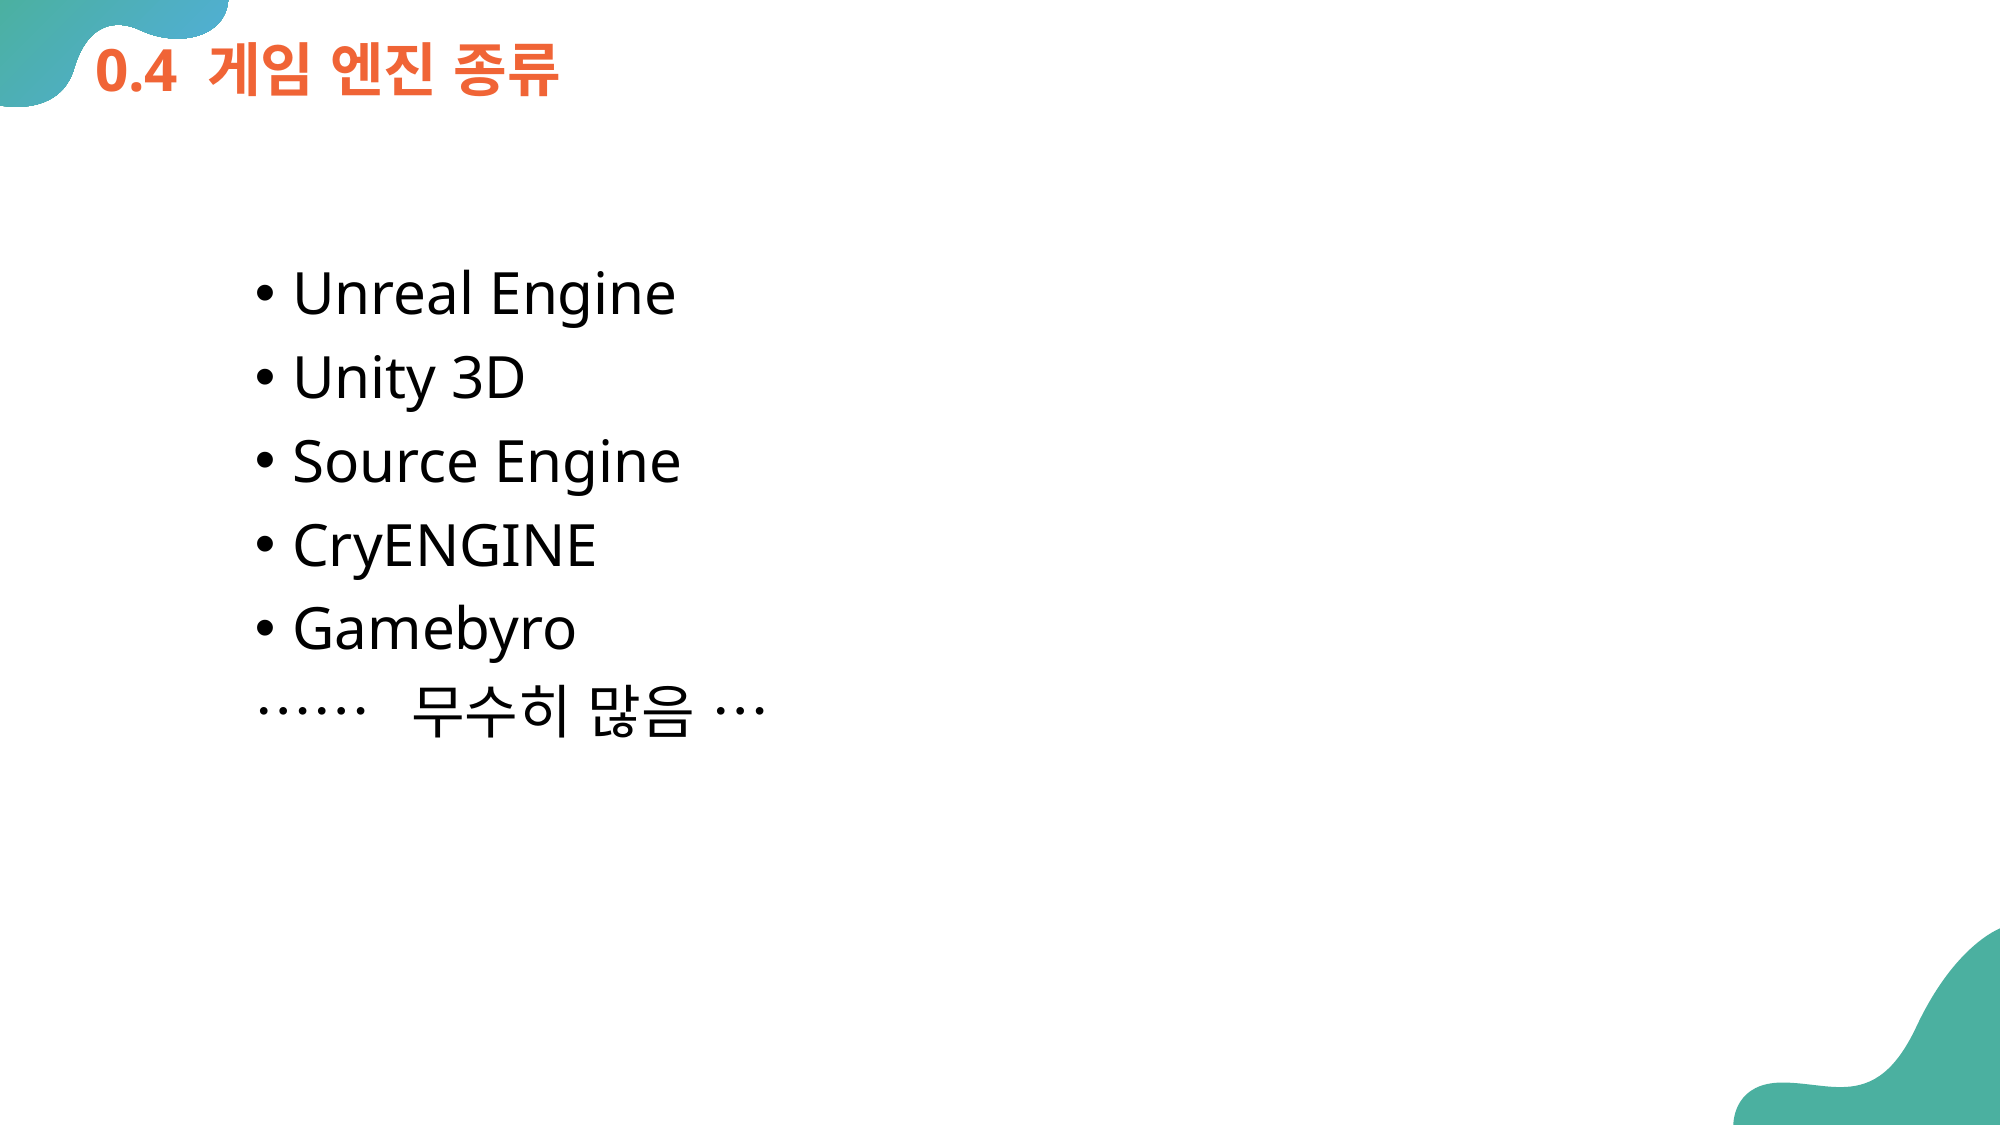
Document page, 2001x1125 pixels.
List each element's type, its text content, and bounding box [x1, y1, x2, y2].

text_box Unreal Engine Unity 3D Source Engine CryENGINE Gamebyro …… 무수히 많음 … [239, 256, 1590, 1007]
title 0.4 게임 엔진 종류 [79, 17, 1931, 128]
